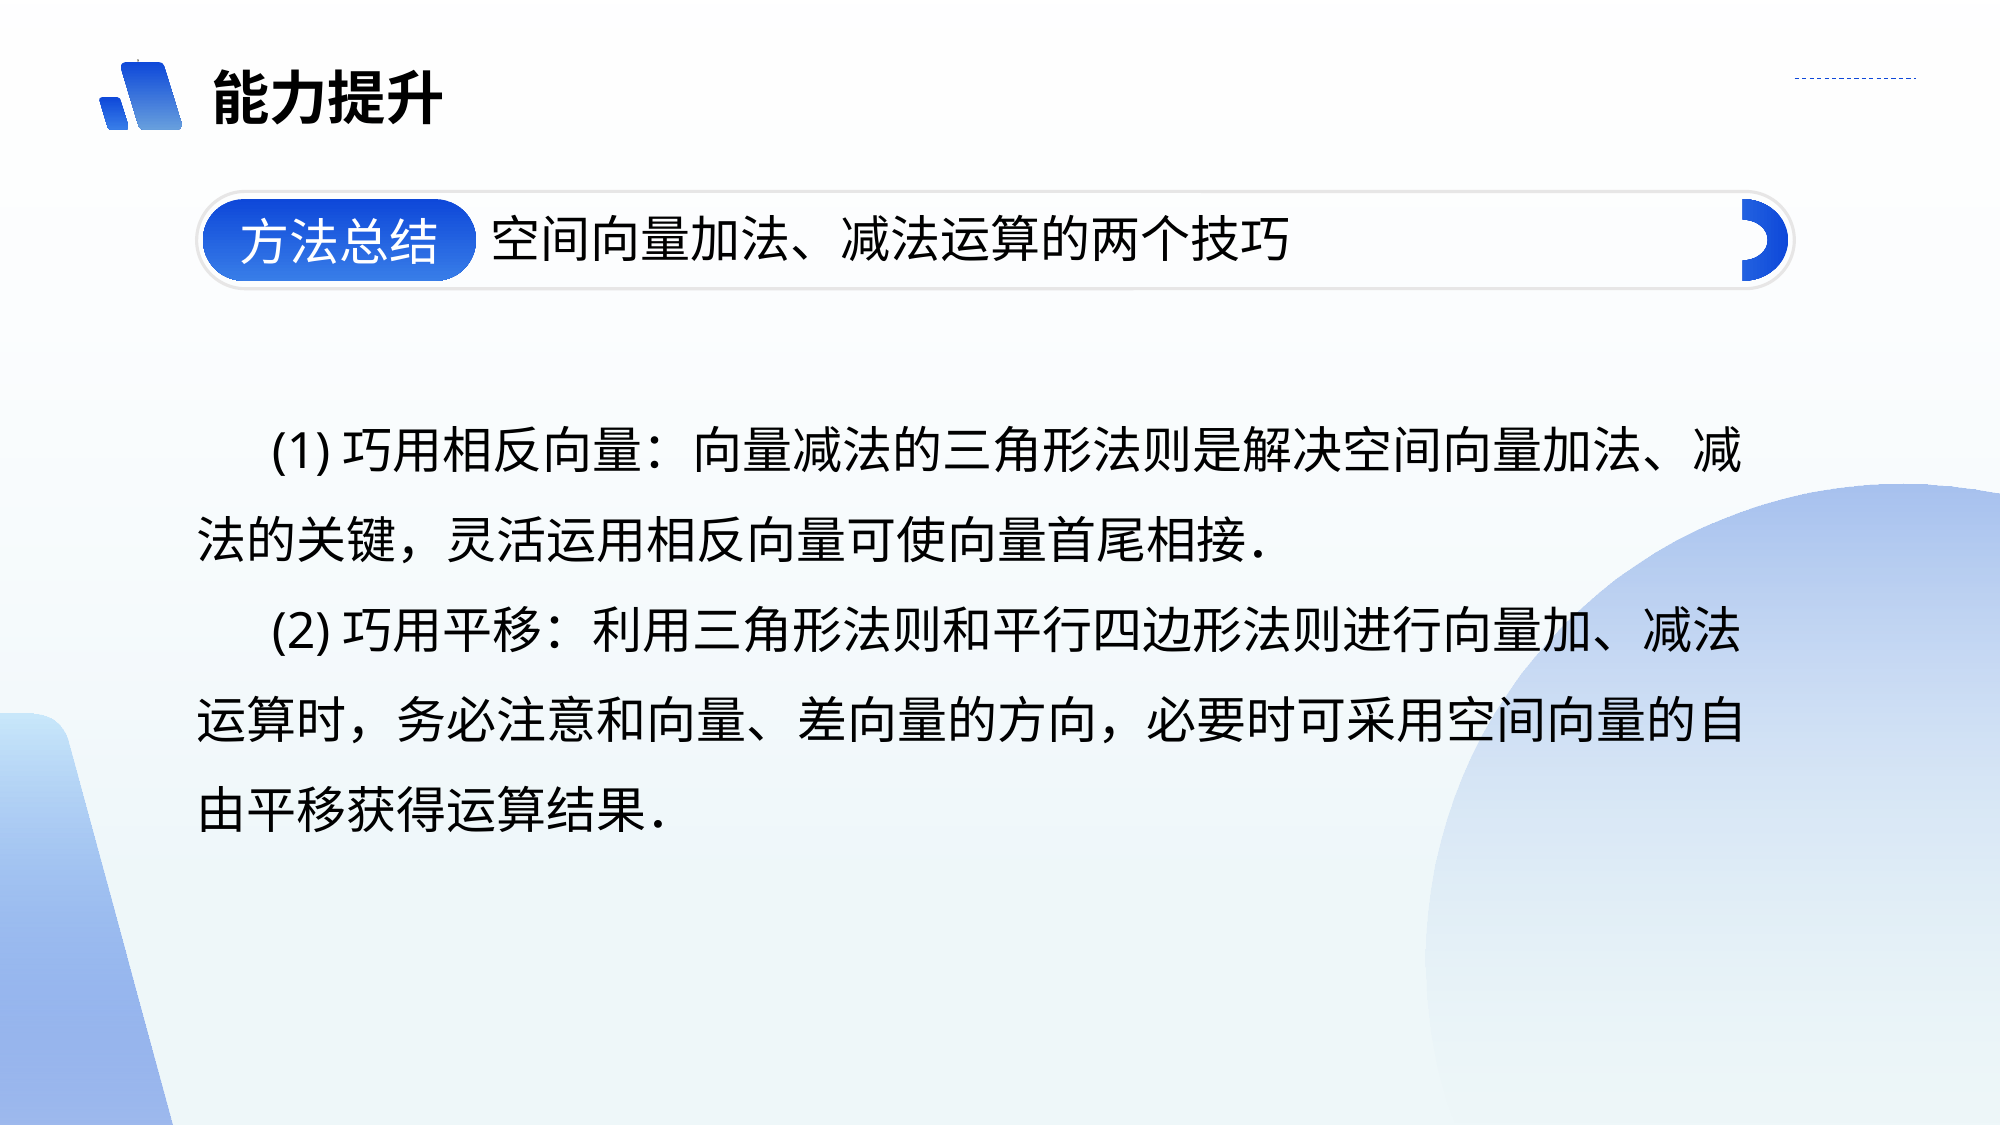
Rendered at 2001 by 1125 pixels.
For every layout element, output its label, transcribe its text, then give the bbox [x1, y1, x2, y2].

text_box [0, 0, 2000, 1125]
text_box [1424, 482, 2000, 1125]
text_box (1)巧用相反向量：向量减法的三角形法则是解决空间向量加法、减法的关键，灵活运用相反向量可使向量首尾相接． (2)巧用平移：利用三角形法则和平行四边形法则进行向量加、减法运算时，务必注意和向量、差向量的方向，必要时可采用空间向量的自由平移获得运算结果． [182, 381, 1795, 847]
text_box [0, 712, 174, 1125]
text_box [196, 191, 1795, 289]
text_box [99, 53, 1073, 140]
